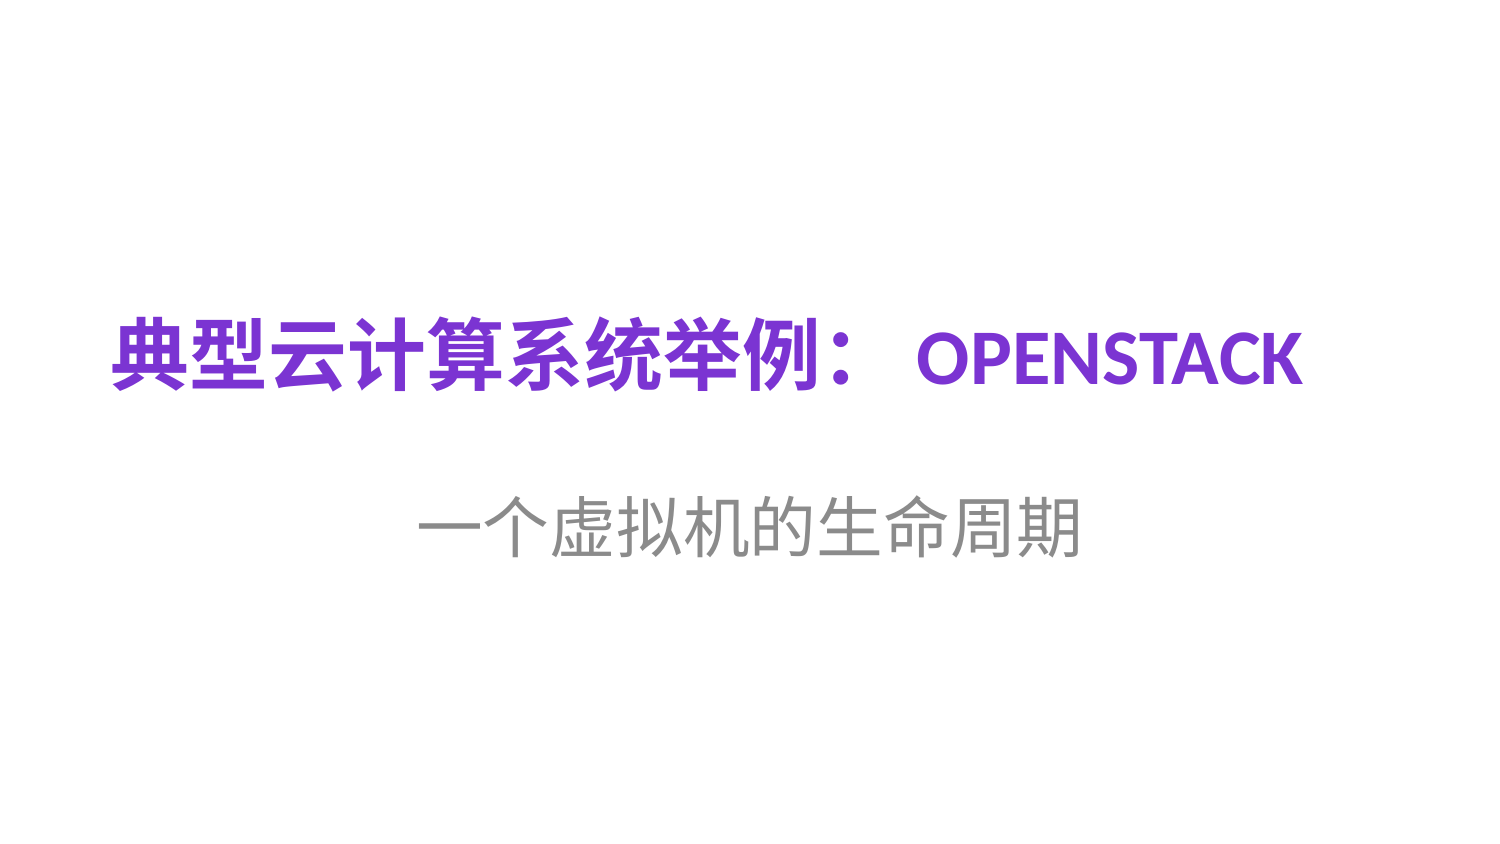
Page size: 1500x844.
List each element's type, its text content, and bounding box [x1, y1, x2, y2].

subtitle 一个虚拟机的生命周期 [225, 478, 1275, 694]
title 典型云计算系统举例：Openstack [27, 262, 1388, 443]
